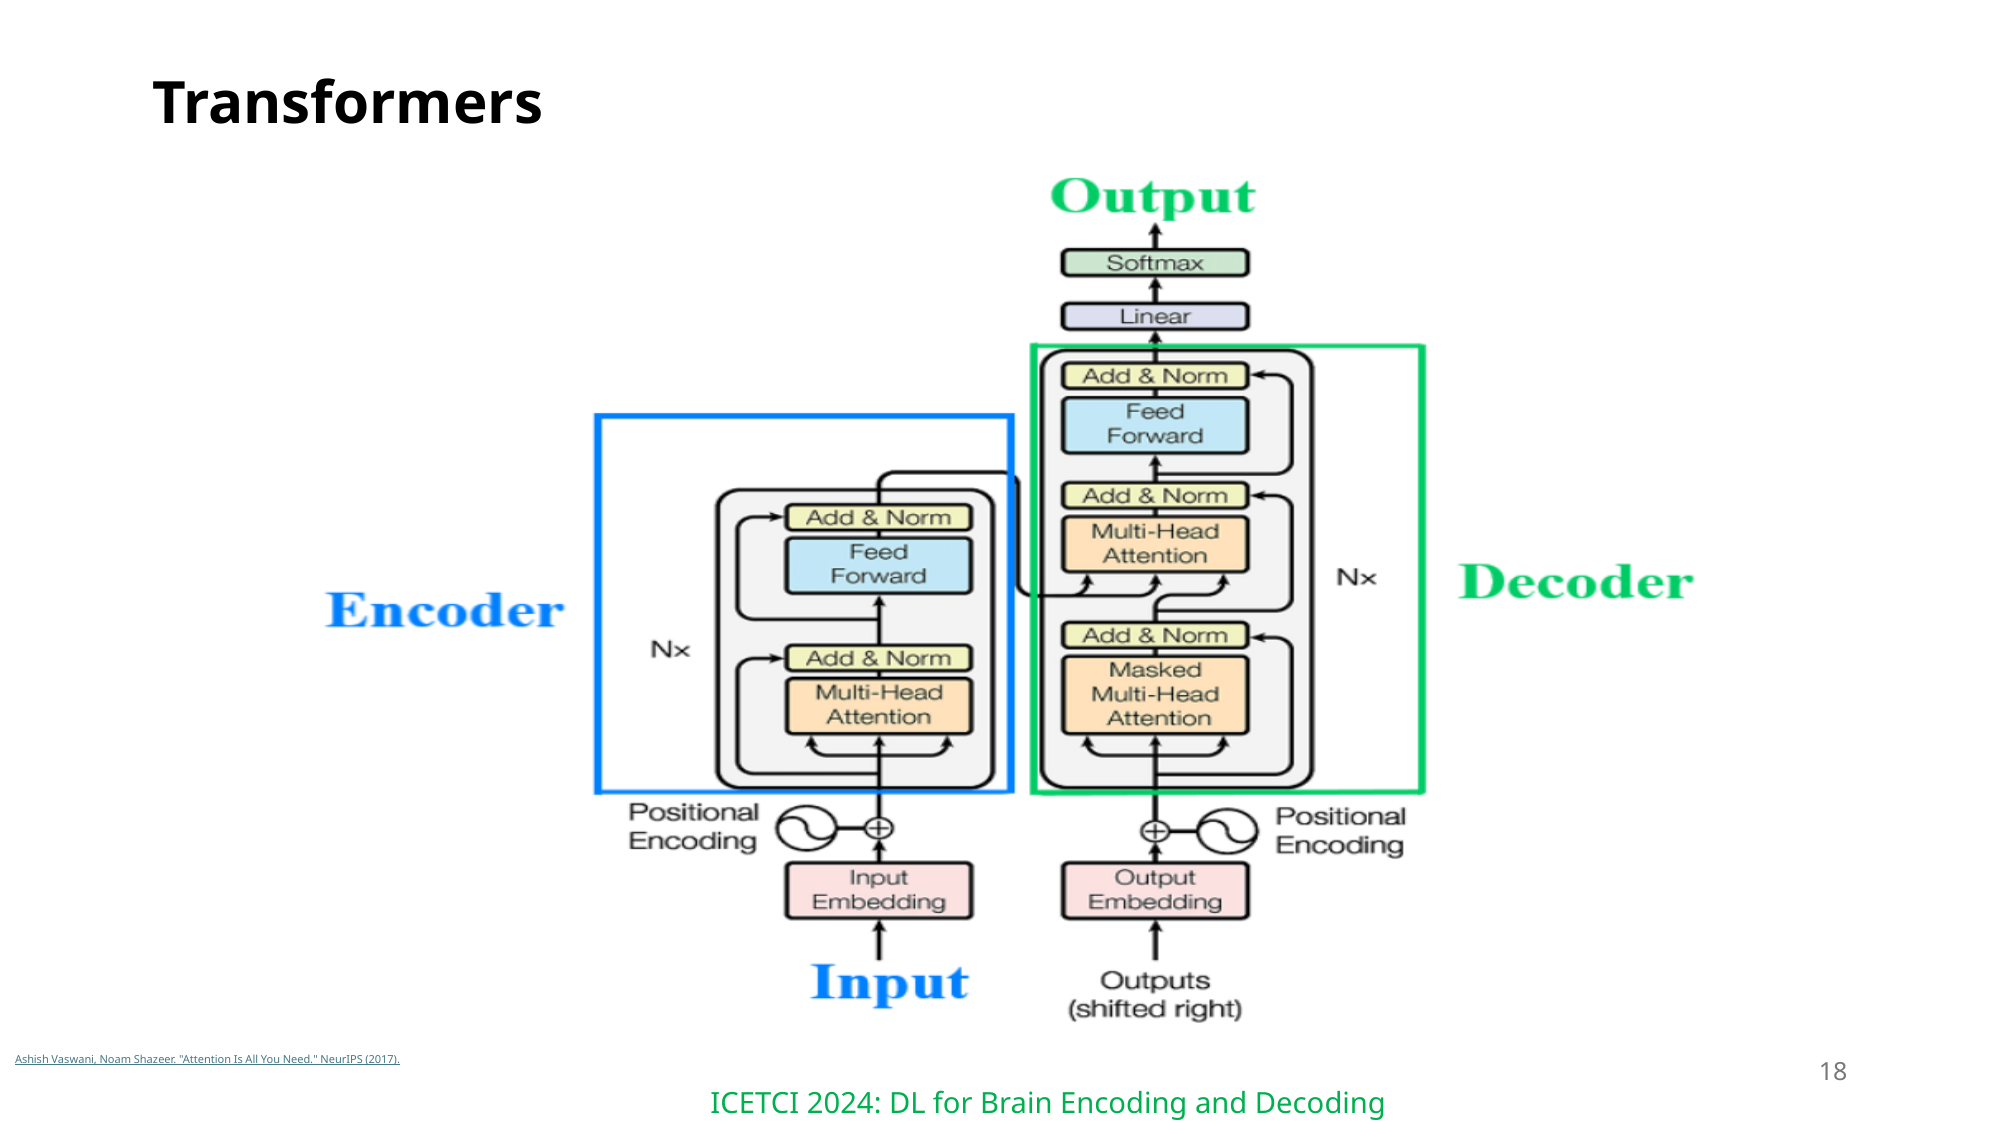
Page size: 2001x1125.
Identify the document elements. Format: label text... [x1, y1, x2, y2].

slide_number 18 [1412, 1042, 1863, 1103]
title Transformers [137, 59, 1863, 150]
footer ICETCI 2024: DL for Brain Encoding and Decoding [671, 1074, 1425, 1125]
text_box Ashish Vaswani, Noam Shazeer. "Attention Is All You Need." NeurIPS (2017). [0, 1044, 1412, 1074]
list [298, 130, 1702, 1046]
